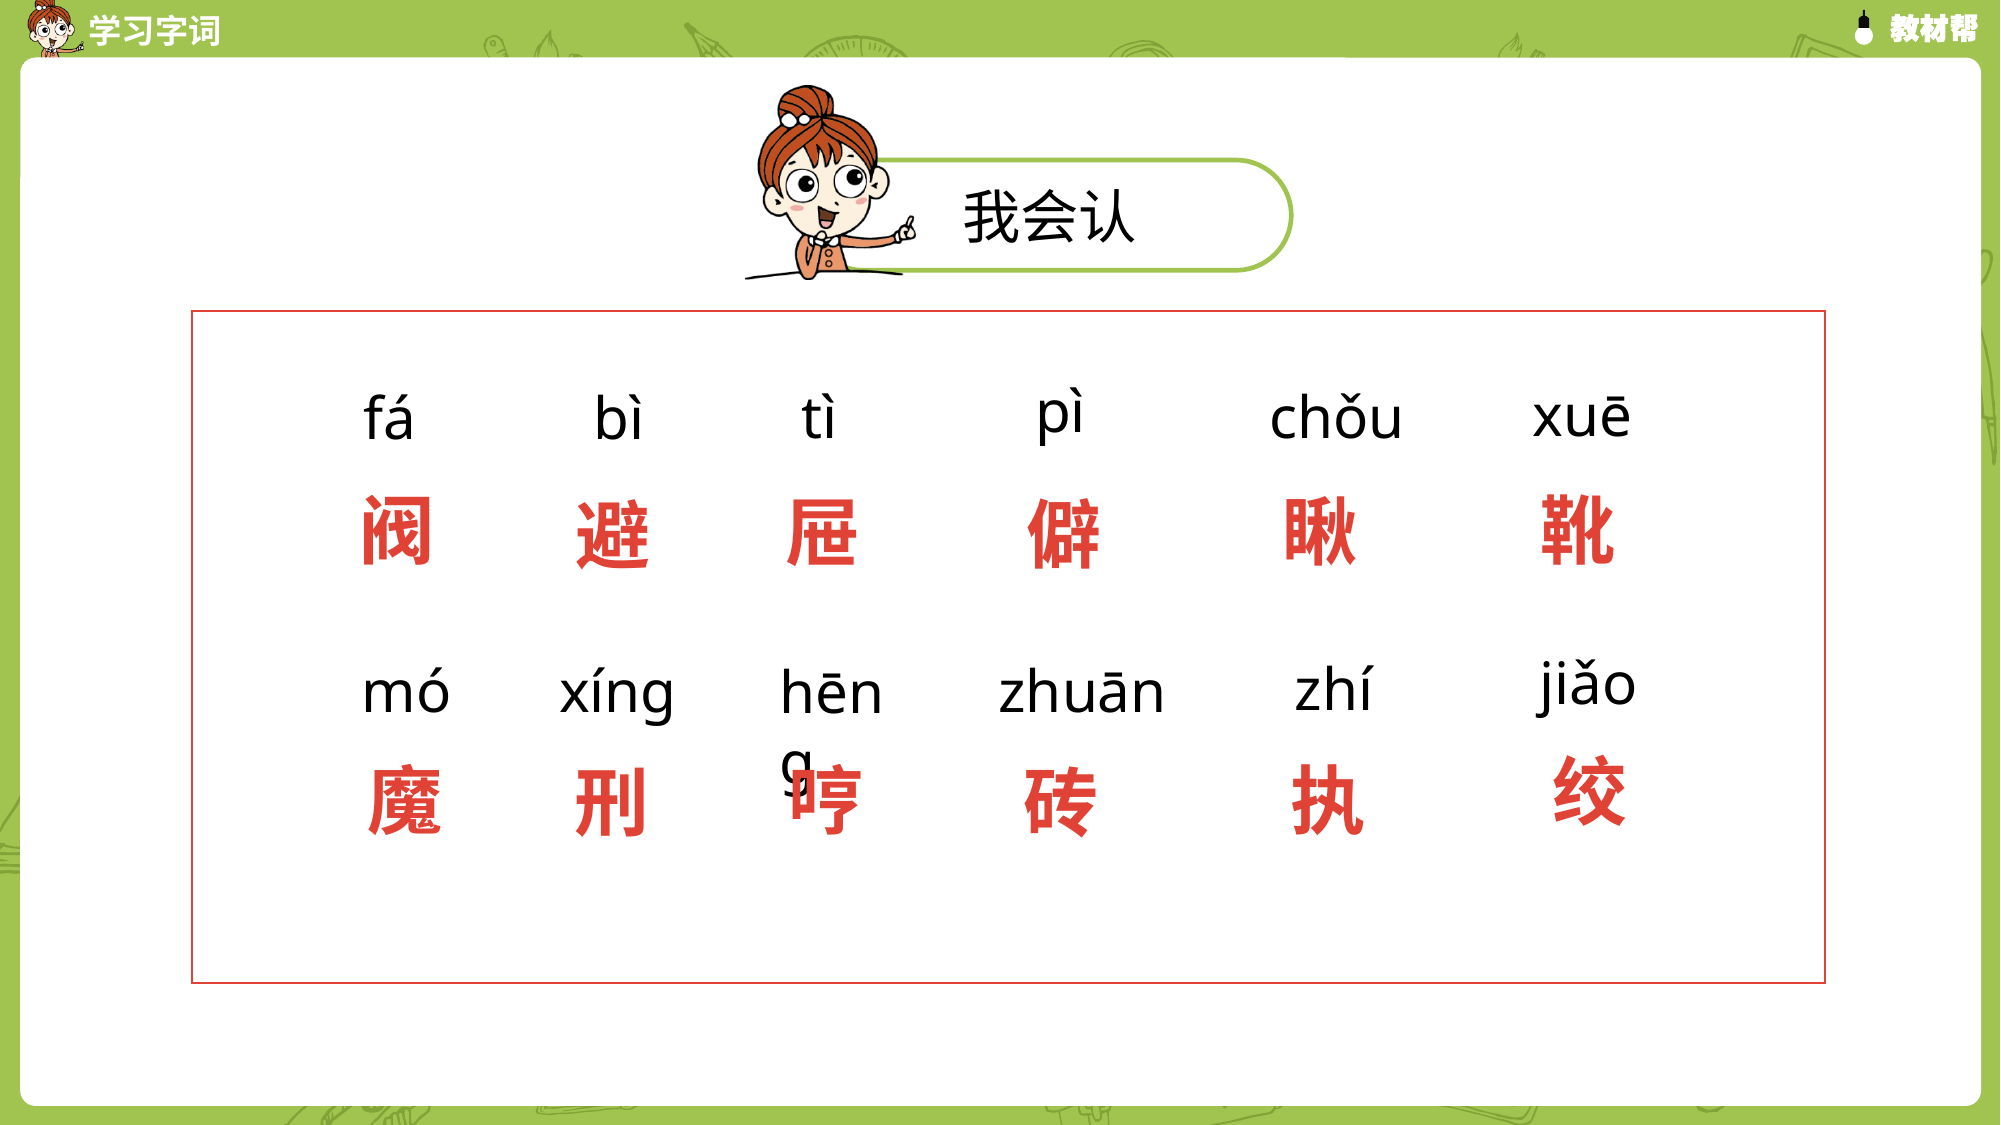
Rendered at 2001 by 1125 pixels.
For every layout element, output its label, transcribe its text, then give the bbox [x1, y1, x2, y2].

text_box 屉 [770, 478, 876, 583]
text_box 我会认 [916, 159, 1293, 272]
text_box [191, 310, 1826, 984]
text_box xuē [1517, 370, 1695, 456]
text_box 绞 [1537, 736, 1643, 842]
text_box 阀 [344, 476, 450, 581]
text_box jiǎo [1525, 638, 1676, 724]
text_box 避 [560, 481, 666, 587]
text_box 执 [1276, 746, 1381, 851]
text_box hēng [764, 647, 919, 803]
text_box xíng [544, 646, 697, 732]
text_box 僻 [1011, 479, 1117, 585]
text_box 刑 [559, 748, 665, 854]
text_box 靴 [1525, 476, 1631, 581]
text_box zhuān [983, 646, 1211, 732]
picture [23, 0, 84, 63]
text_box 砖 [1009, 747, 1114, 853]
text_box 哼 [774, 746, 879, 851]
text_box 魔 [352, 746, 458, 851]
picture [745, 85, 916, 280]
text_box zhí [1280, 644, 1458, 729]
text_box 瞅 [1267, 476, 1373, 582]
